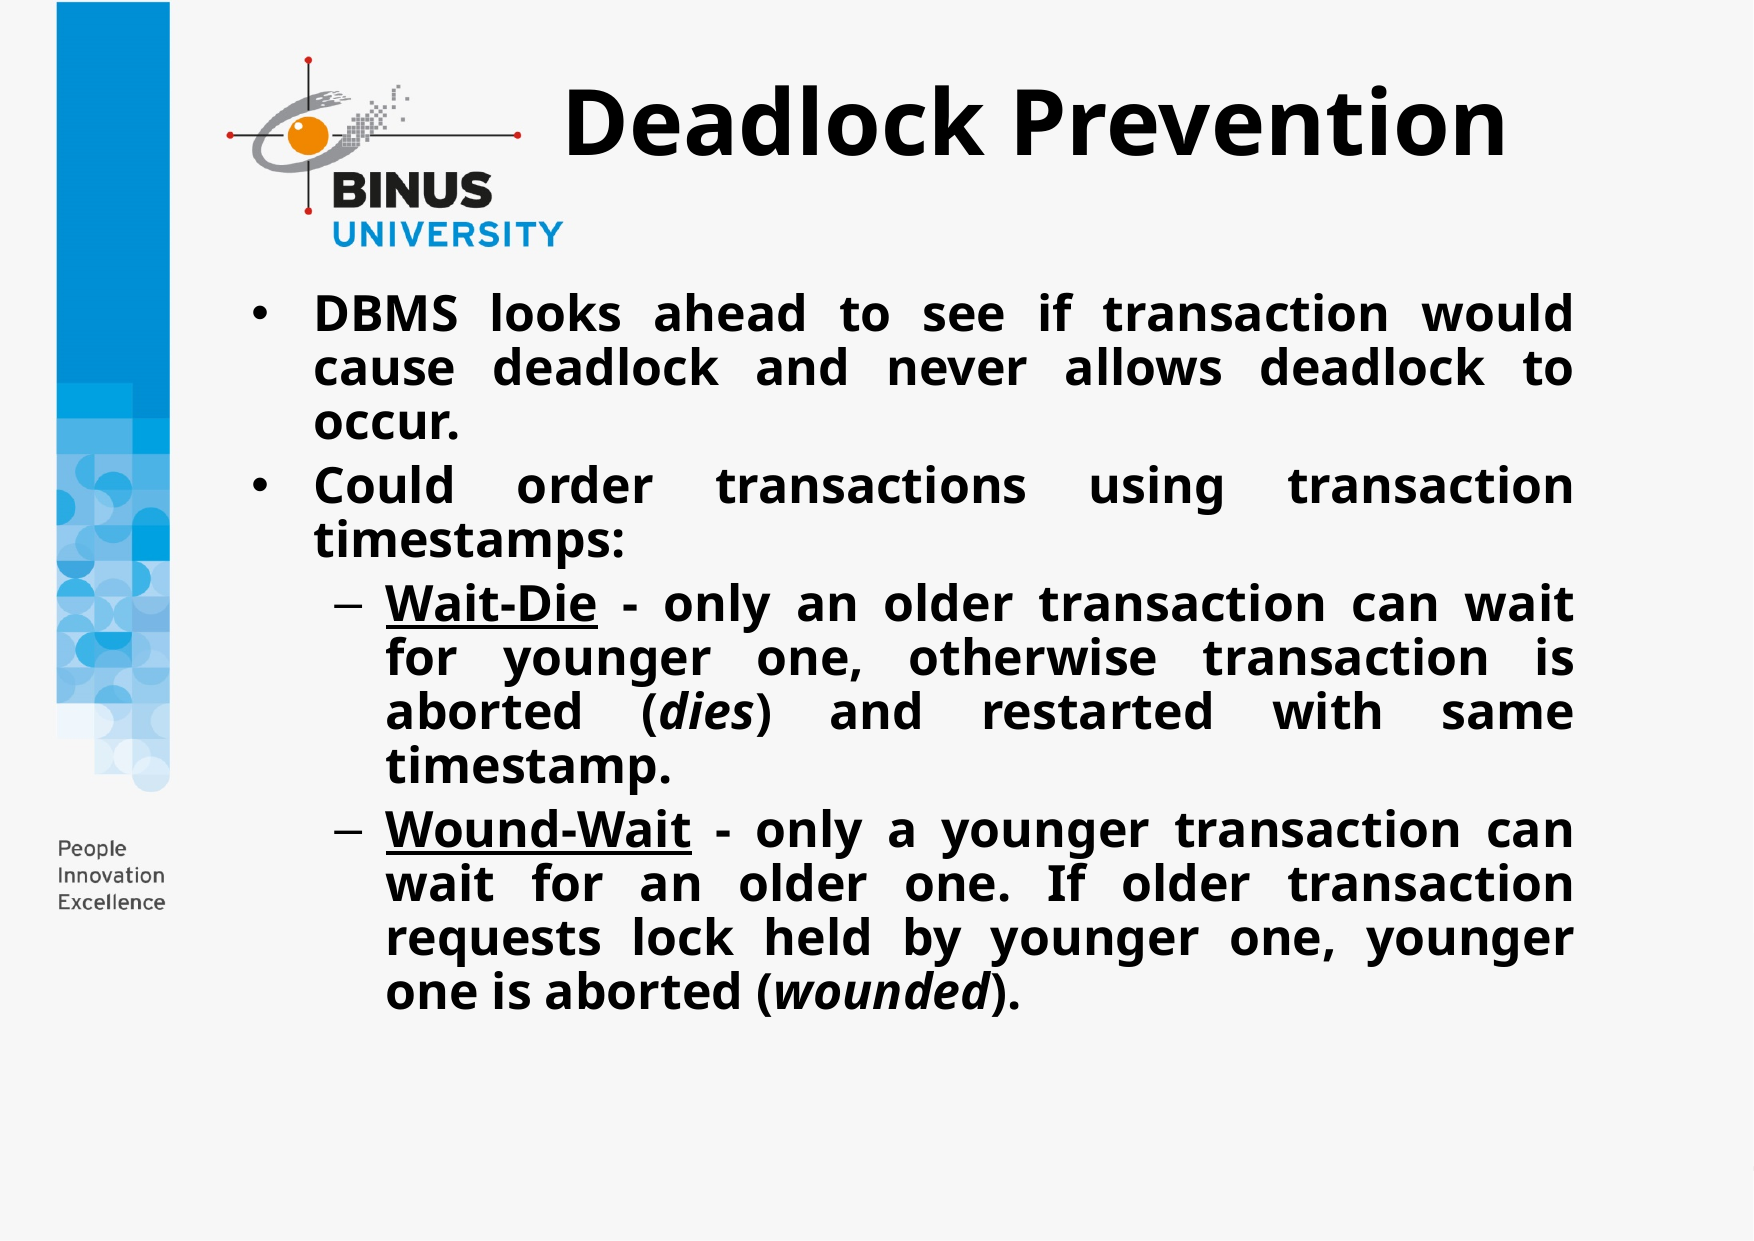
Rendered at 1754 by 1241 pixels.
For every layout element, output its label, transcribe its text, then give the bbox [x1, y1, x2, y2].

list DBMS looks ahead to see if transaction would cause deadlock and never allows deadlock to occur. Could order transactions using transaction timestamps: Wait-Die - only an older transaction can wait for younger one, otherwise transaction is aborted (dies) and restarted with same timestamp. Wound-Wait - only a younger transaction can wait for an older one. If older transaction requests lock held by younger one, younger one is aborted (wounded). [236, 280, 1591, 1198]
title Deadlock Prevention [546, 68, 1754, 169]
picture [0, 0, 1754, 933]
